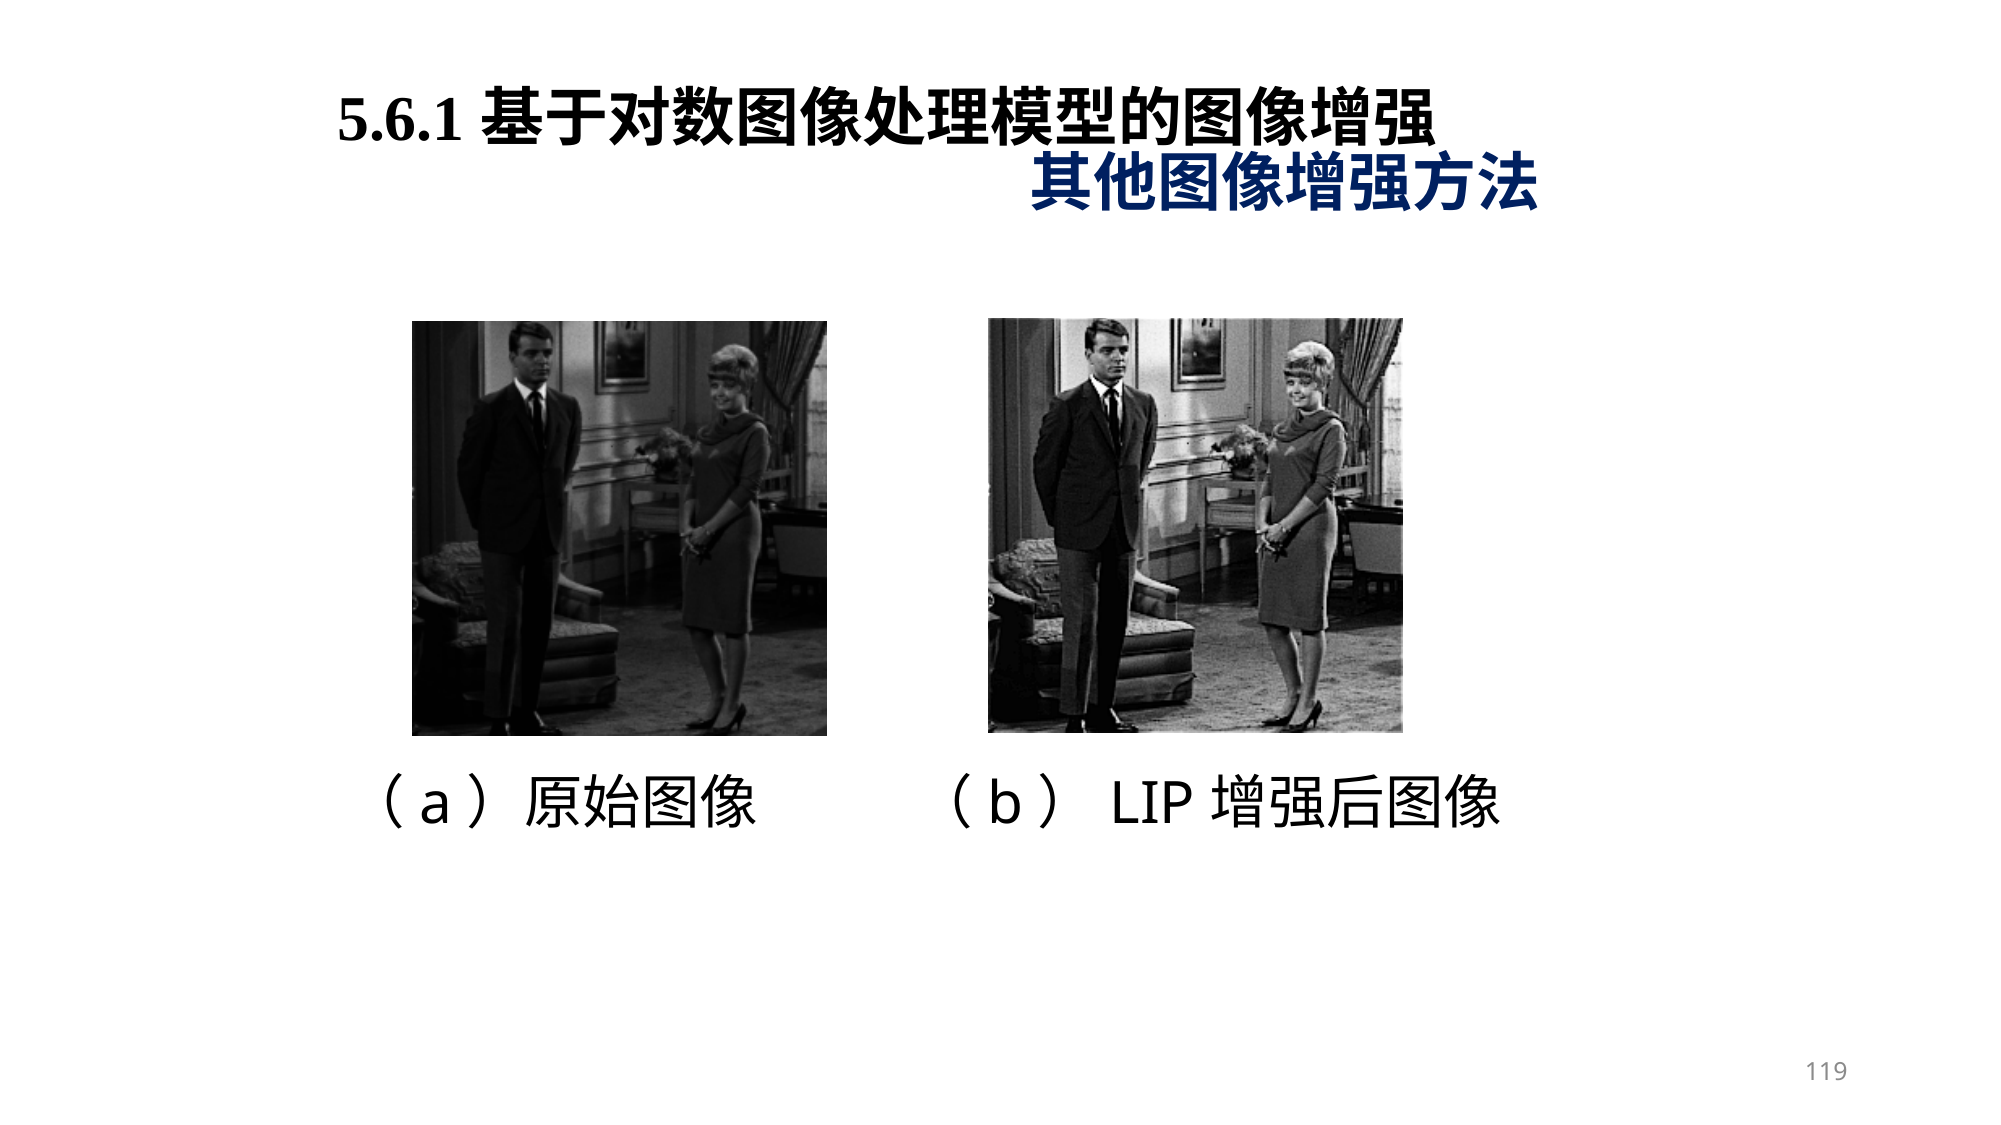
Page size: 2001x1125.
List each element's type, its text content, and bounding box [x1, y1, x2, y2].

picture [412, 321, 827, 736]
text_box （a）原始图像 （b）LIP增强后图像 [331, 757, 1648, 843]
picture [988, 318, 1403, 733]
slide_number 119 [1412, 1042, 1863, 1103]
text_box 其他图像增强方法 [894, 147, 1675, 213]
text_box 5.6.1基于对数图像处理模型的图像增强 [322, 50, 1475, 180]
